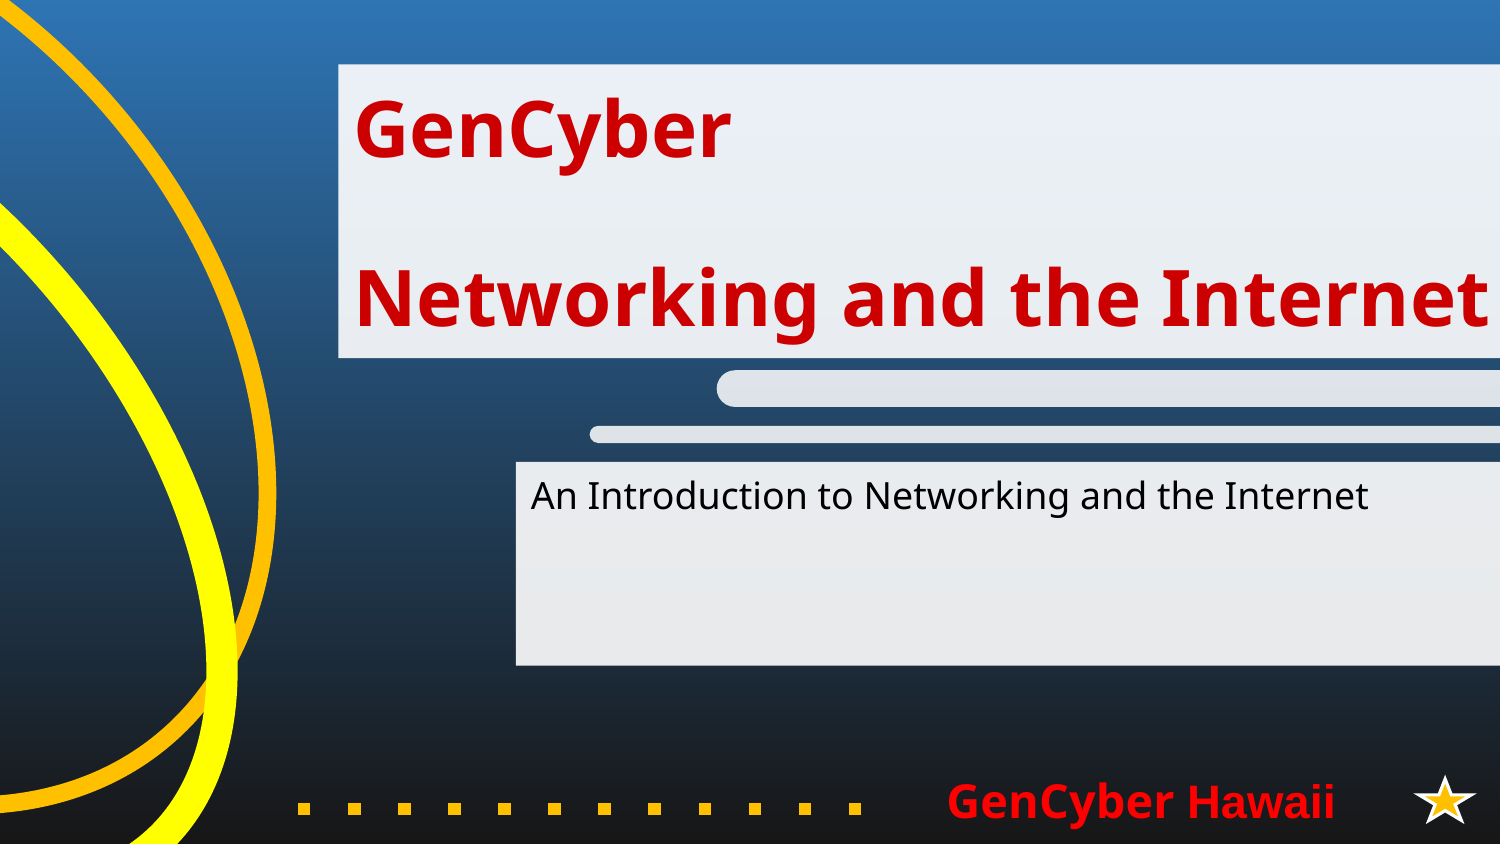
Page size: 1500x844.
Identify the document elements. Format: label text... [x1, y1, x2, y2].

subtitle An Introduction to Networking and the Internet [515, 461, 1500, 666]
title GenCyber Networking and the Internet [338, 64, 1500, 359]
